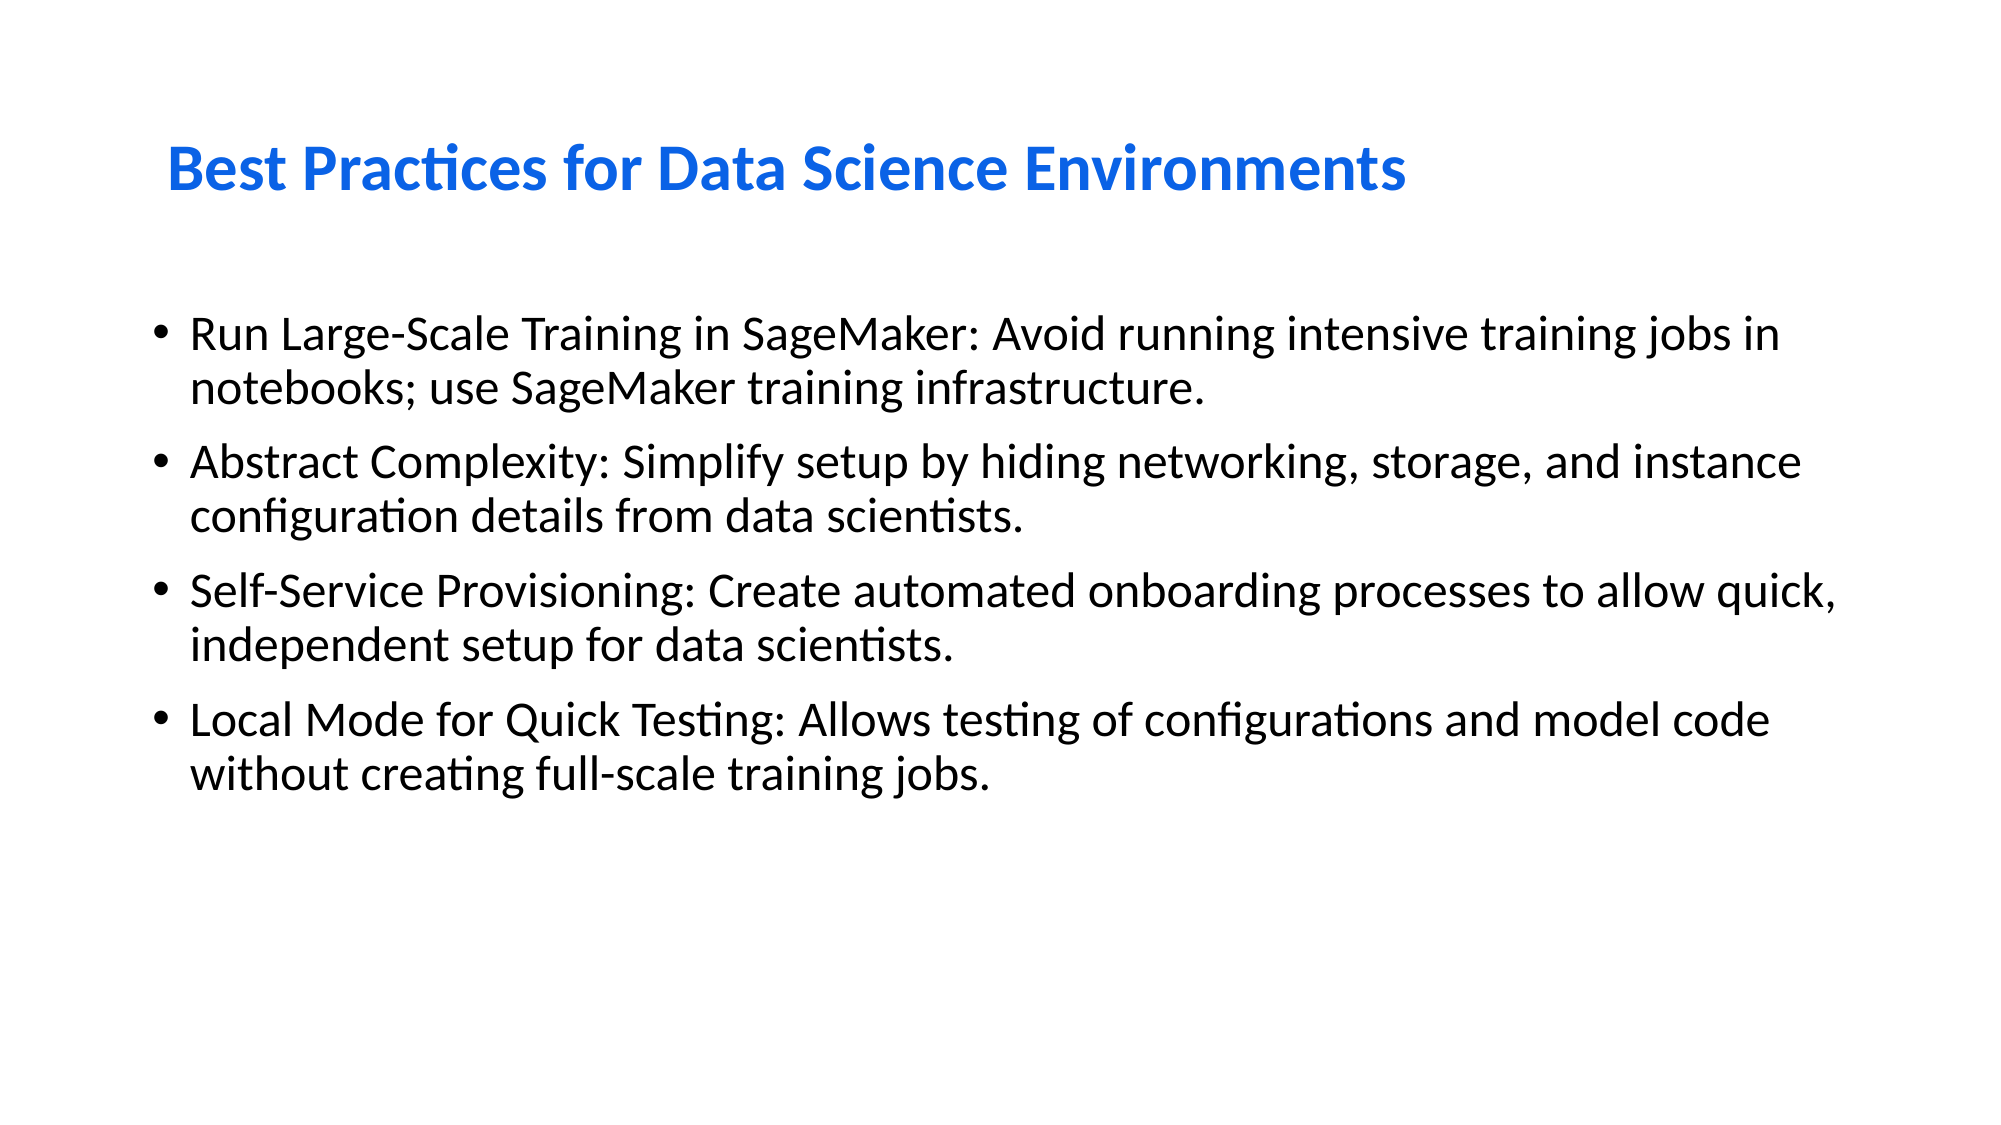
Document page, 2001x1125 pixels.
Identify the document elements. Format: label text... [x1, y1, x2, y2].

list Run Large-Scale Training in SageMaker: Avoid running intensive training jobs in notebooks; use SageMaker training infrastructure. Abstract Complexity: Simplify setup by hiding networking, storage, and instance configuration details from data scientists. Self-Service Provisioning: Create automated onboarding processes to allow quick, independent setup for data scientists. Local Mode for Quick Testing: Allows testing of configurations and model code without creating full-scale training jobs. [137, 299, 1863, 1014]
title Best Practices for Data Science Environments [137, 59, 1863, 278]
